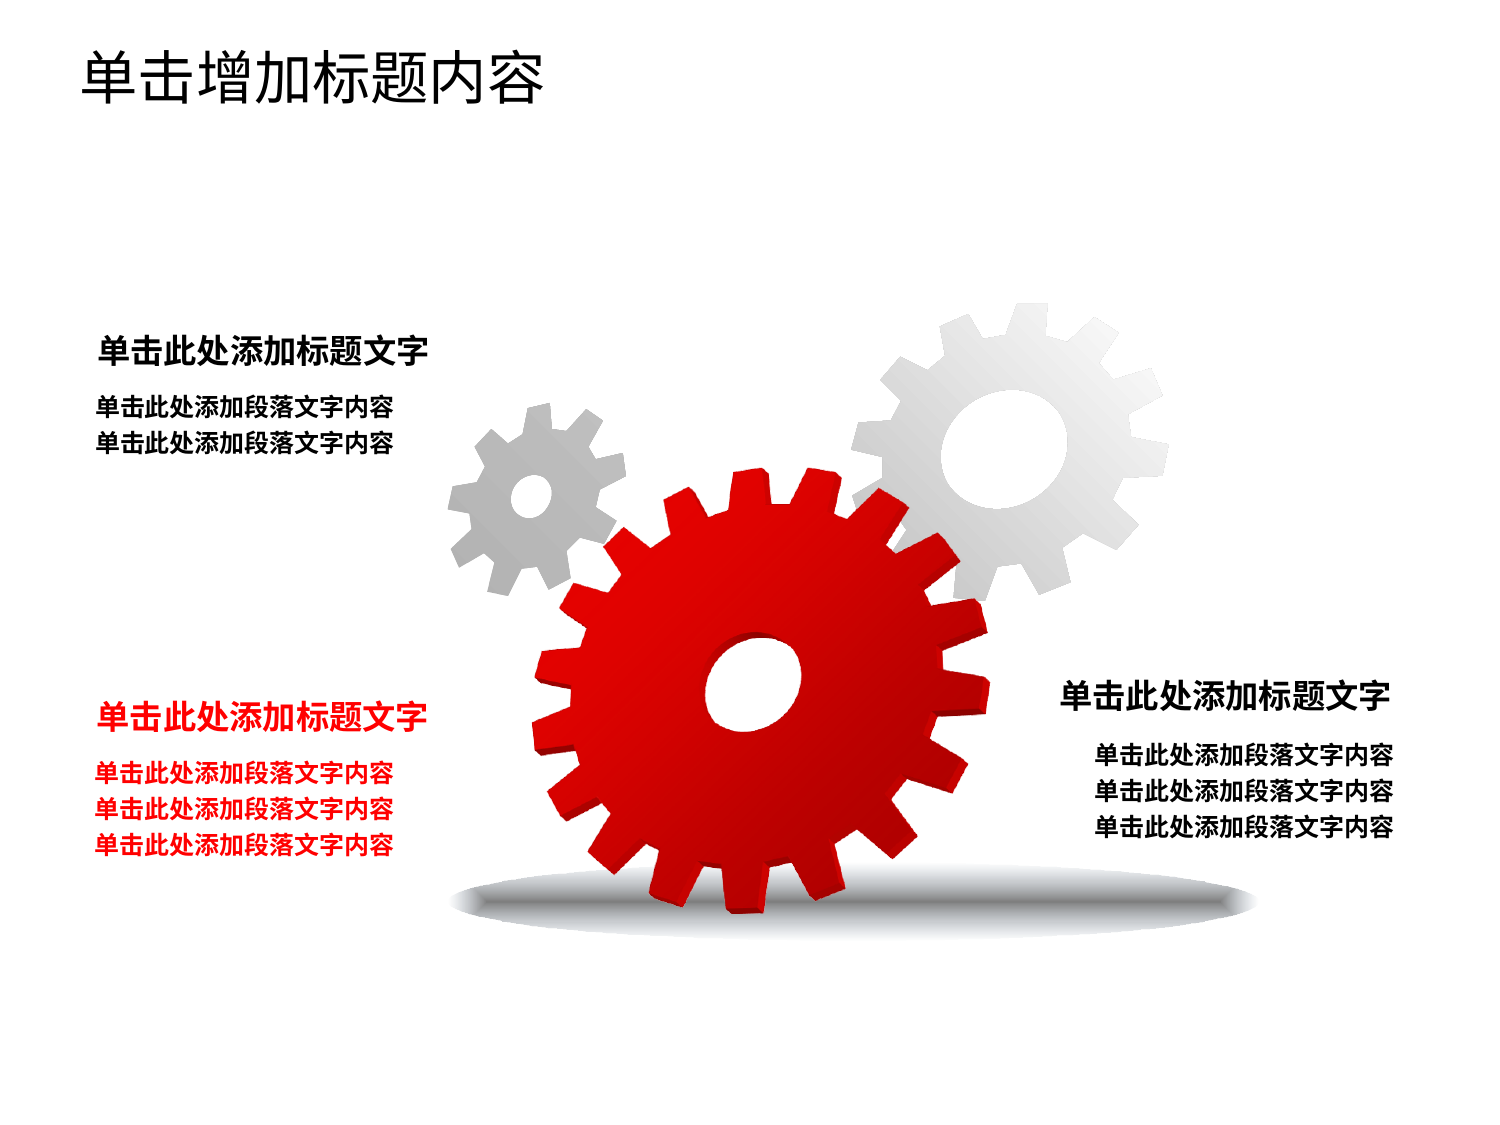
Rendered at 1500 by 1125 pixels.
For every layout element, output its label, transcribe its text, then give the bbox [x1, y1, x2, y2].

text_box [447, 402, 603, 596]
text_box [1007, 667, 1410, 851]
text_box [79, 688, 482, 869]
text_box 单击增加标题内容 [64, 23, 1424, 130]
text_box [79, 322, 482, 467]
picture [527, 456, 997, 915]
text_box [447, 864, 1258, 941]
text_box [851, 303, 1169, 595]
